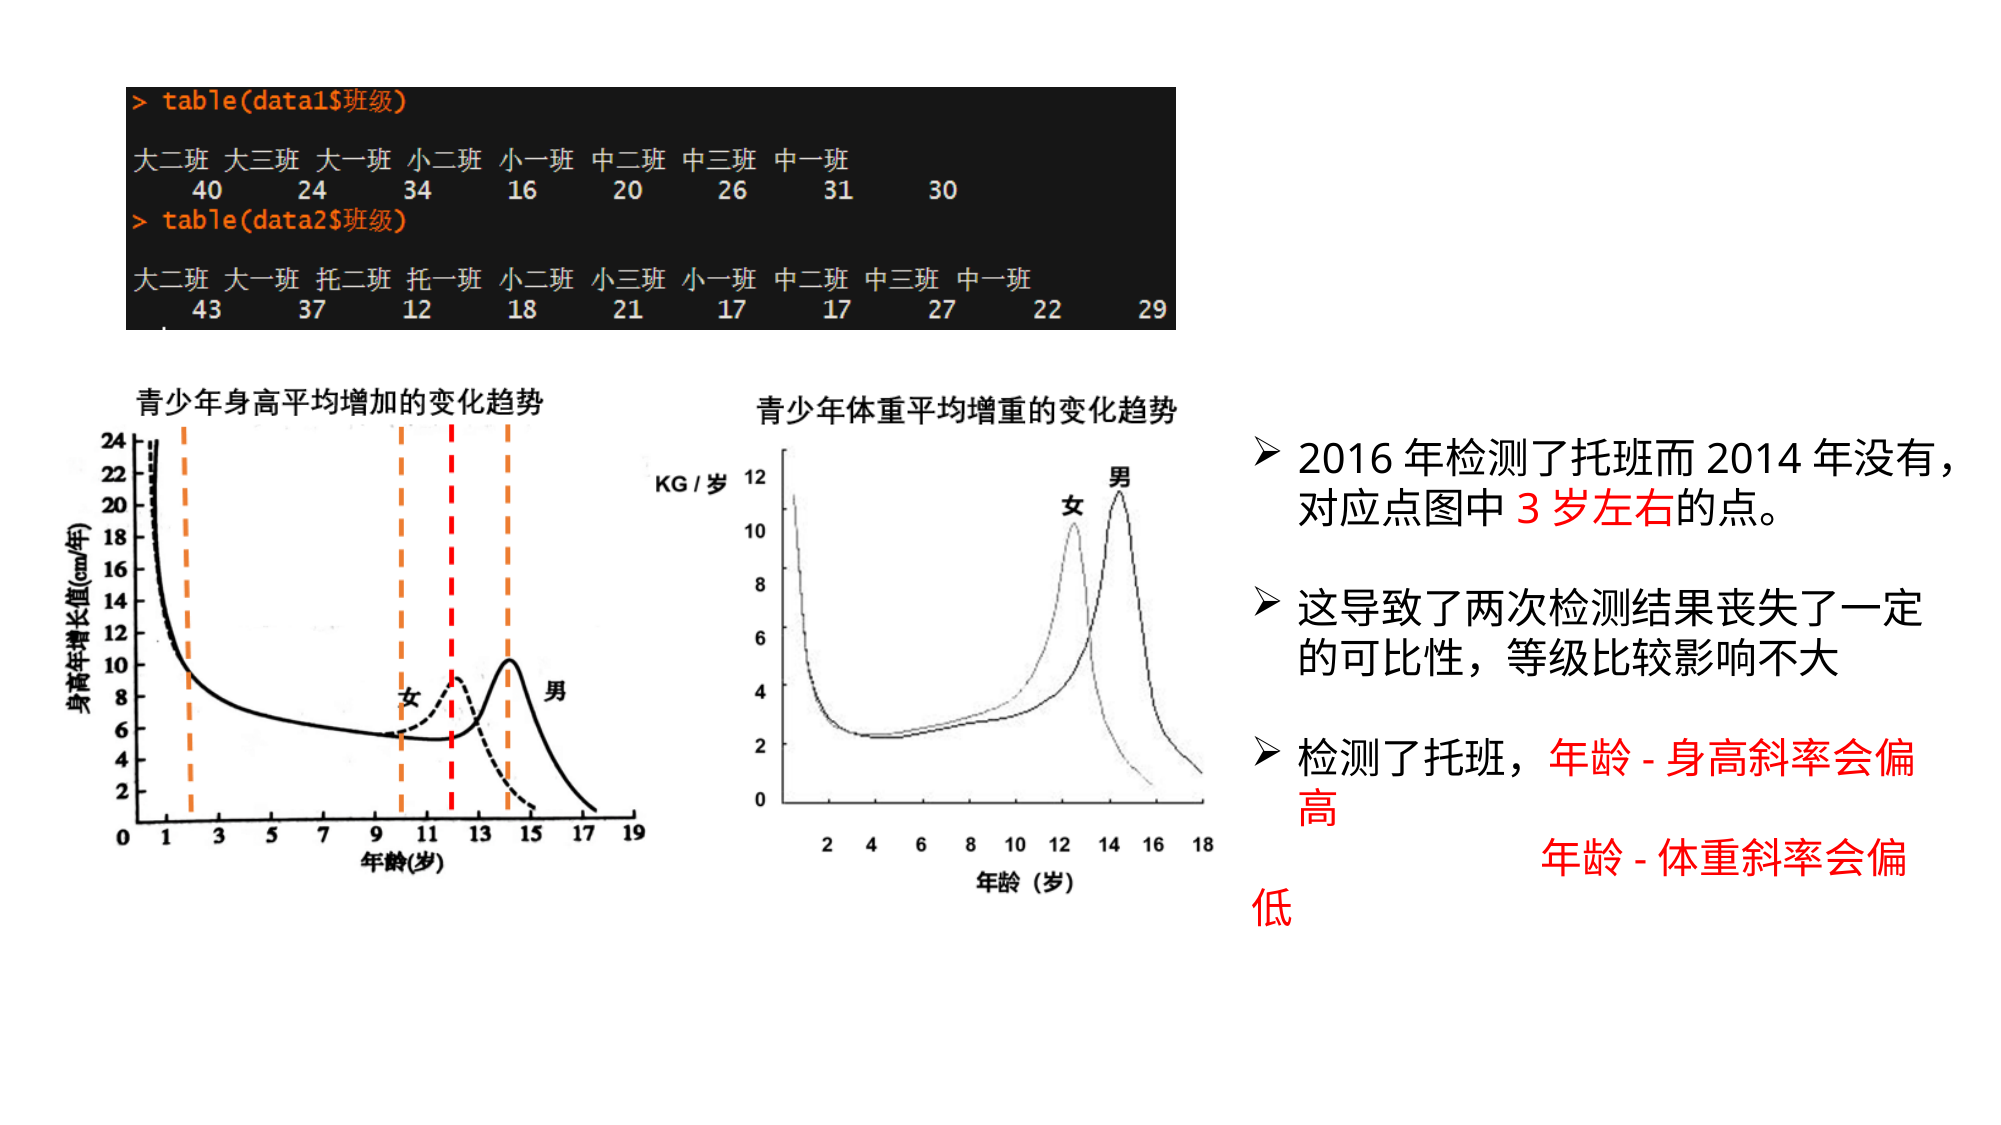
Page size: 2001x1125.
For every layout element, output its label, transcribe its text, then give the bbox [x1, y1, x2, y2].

picture [126, 87, 1176, 330]
picture [64, 383, 1216, 901]
text_box 2016年检测了托班而2014年没有，对应点图中3岁左右的点。 这导致了两次检测结果丧失了一定的可比性，等级比较影响不大 检测了托班，年龄-身高斜率会偏高 年龄-体重斜率会偏低 [1236, 424, 1953, 940]
